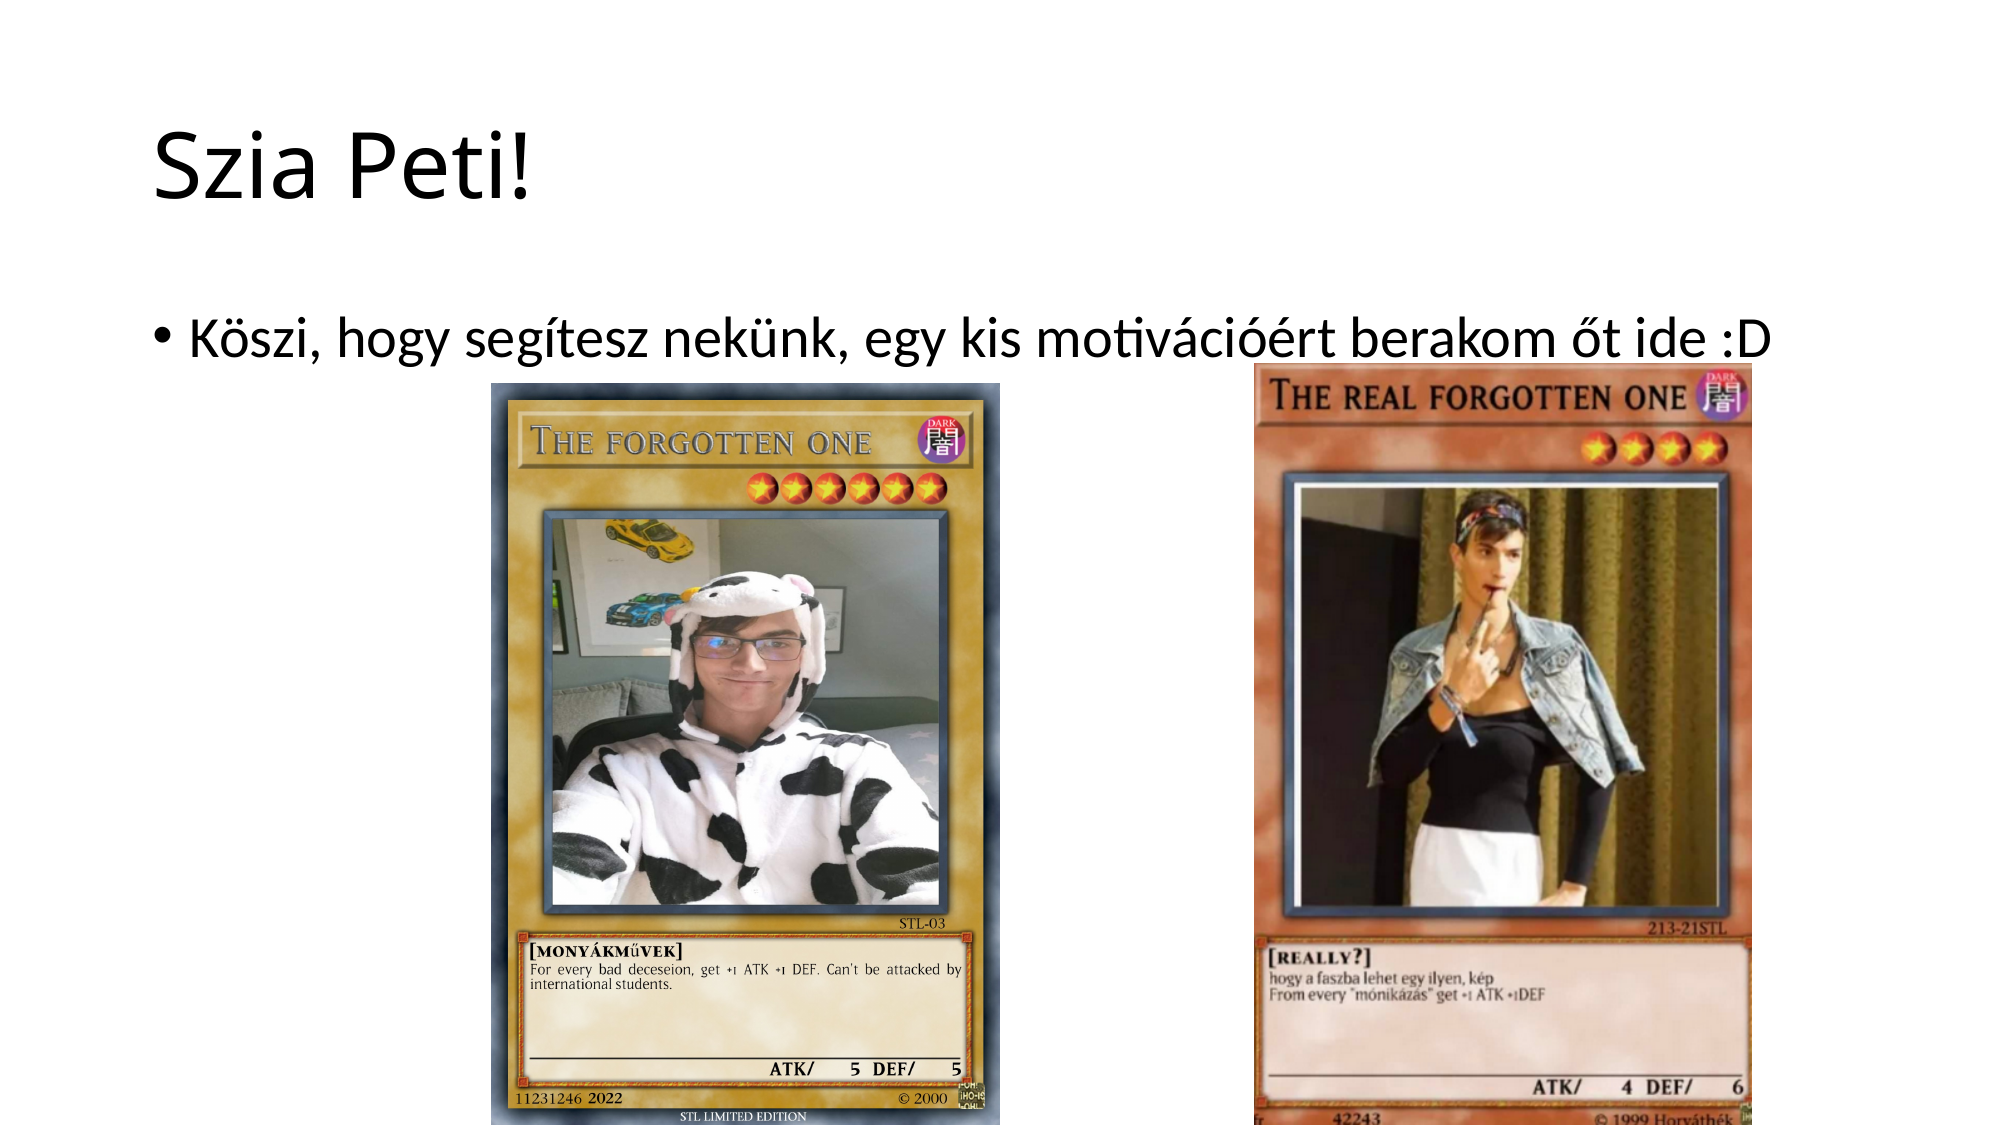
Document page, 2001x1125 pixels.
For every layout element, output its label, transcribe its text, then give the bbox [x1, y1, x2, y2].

list Köszi, hogy segítesz nekünk, egy kis motivációért berakom őt ide :D [137, 299, 1863, 1014]
picture [491, 383, 1000, 1125]
title Szia Peti! [137, 59, 1863, 278]
picture [1254, 363, 1752, 1125]
